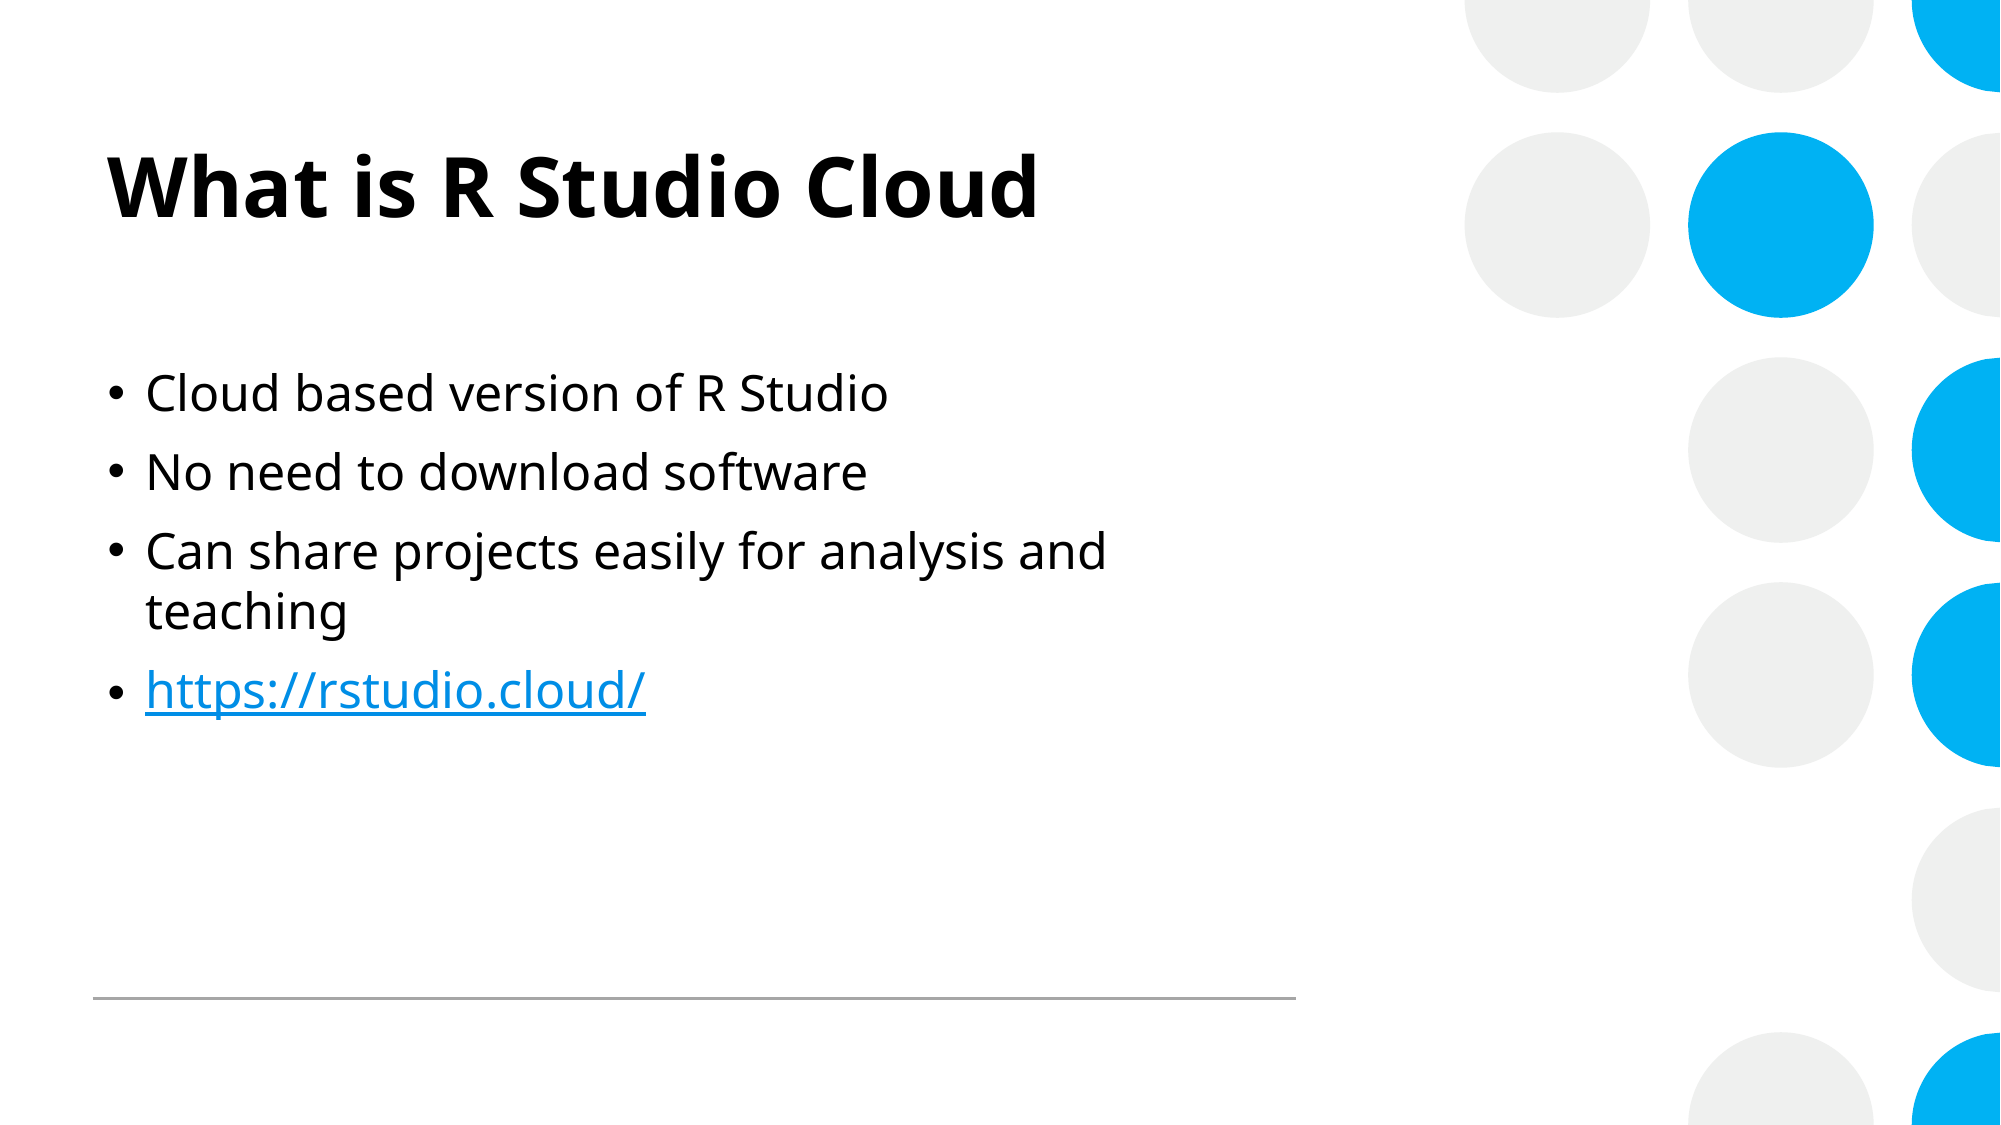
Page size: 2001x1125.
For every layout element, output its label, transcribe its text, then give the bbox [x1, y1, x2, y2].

list Cloud based version of R Studio No need to download software Can share projects easily for analysis and teaching https://rstudio.cloud/ [92, 354, 1297, 946]
title What is R Studio Cloud [92, 126, 1297, 335]
